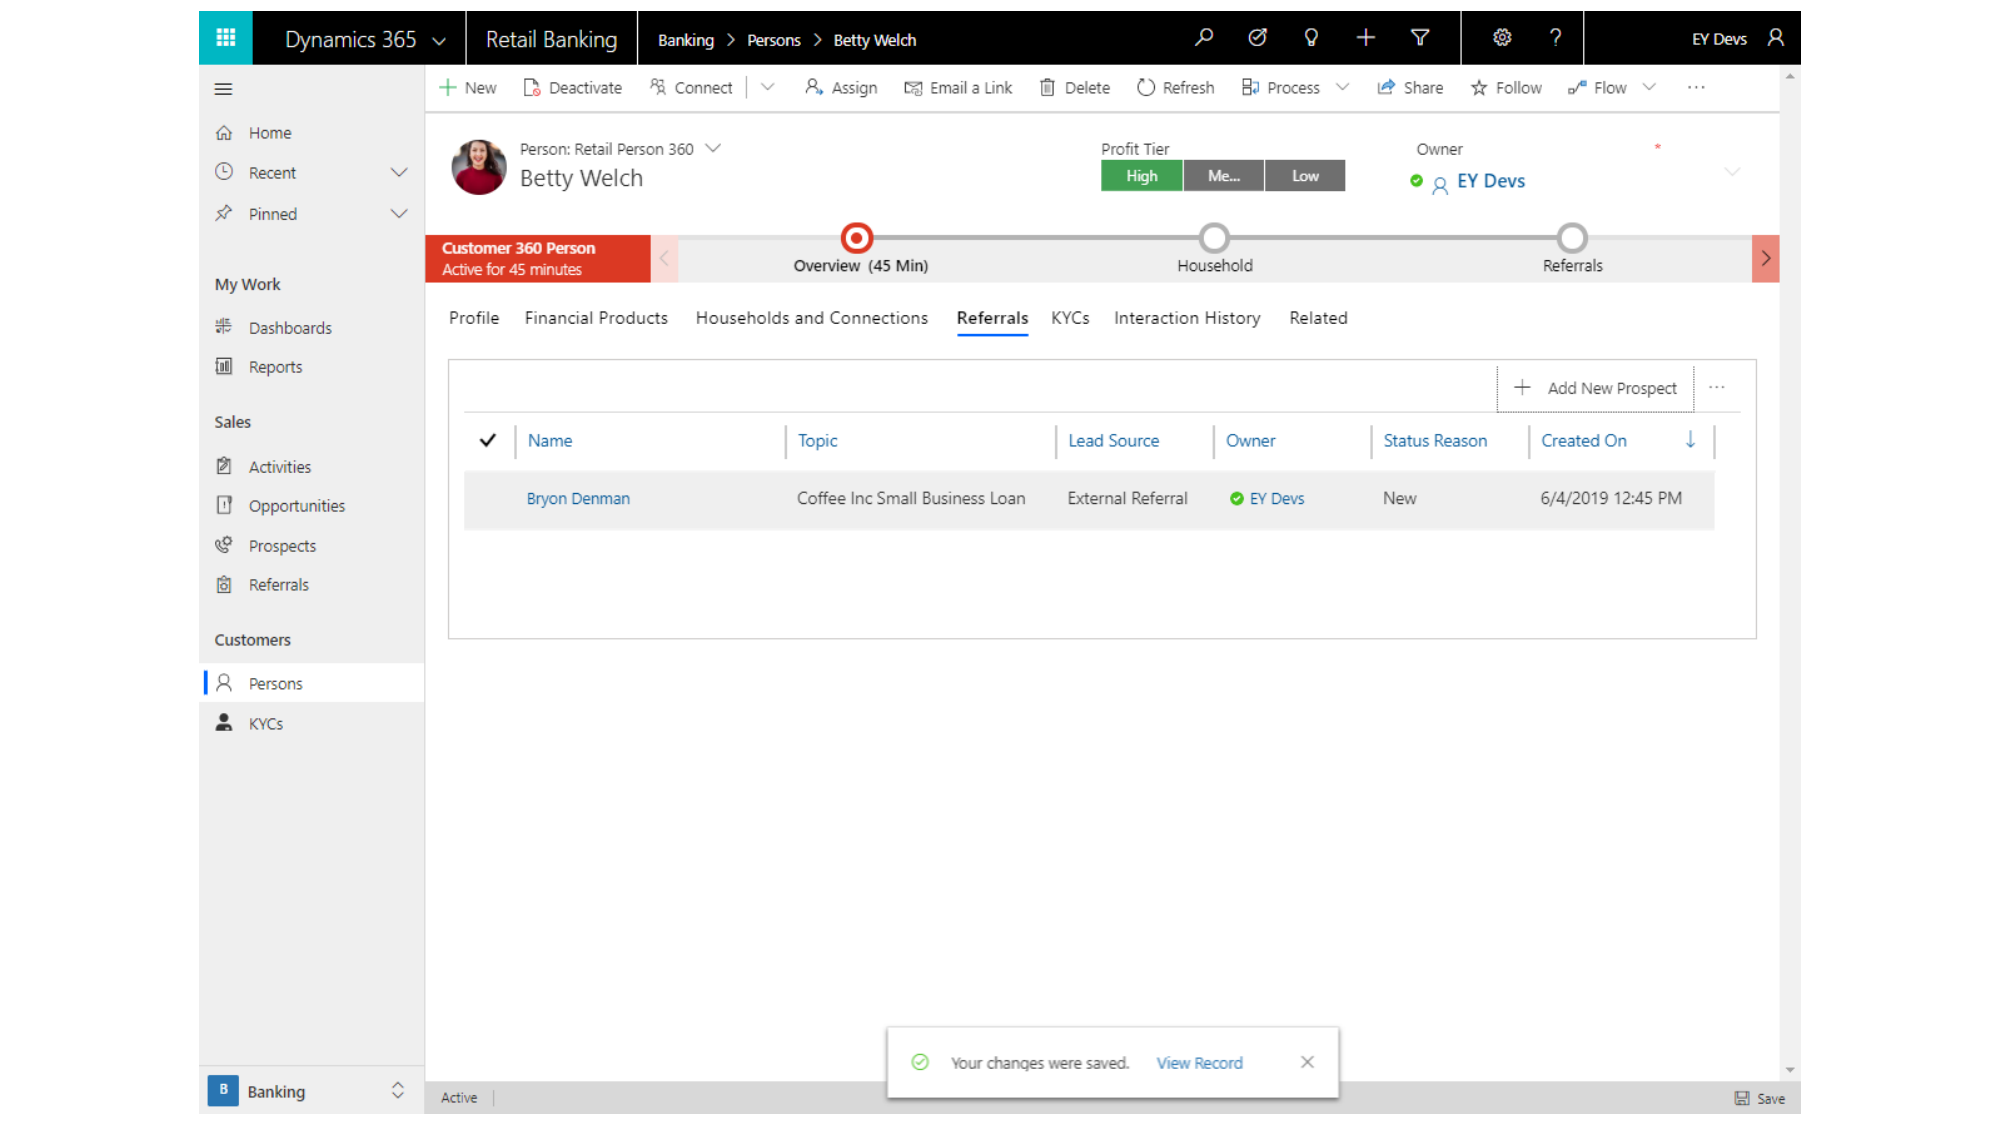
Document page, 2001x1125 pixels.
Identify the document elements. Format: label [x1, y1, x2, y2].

picture [199, 11, 1801, 1114]
